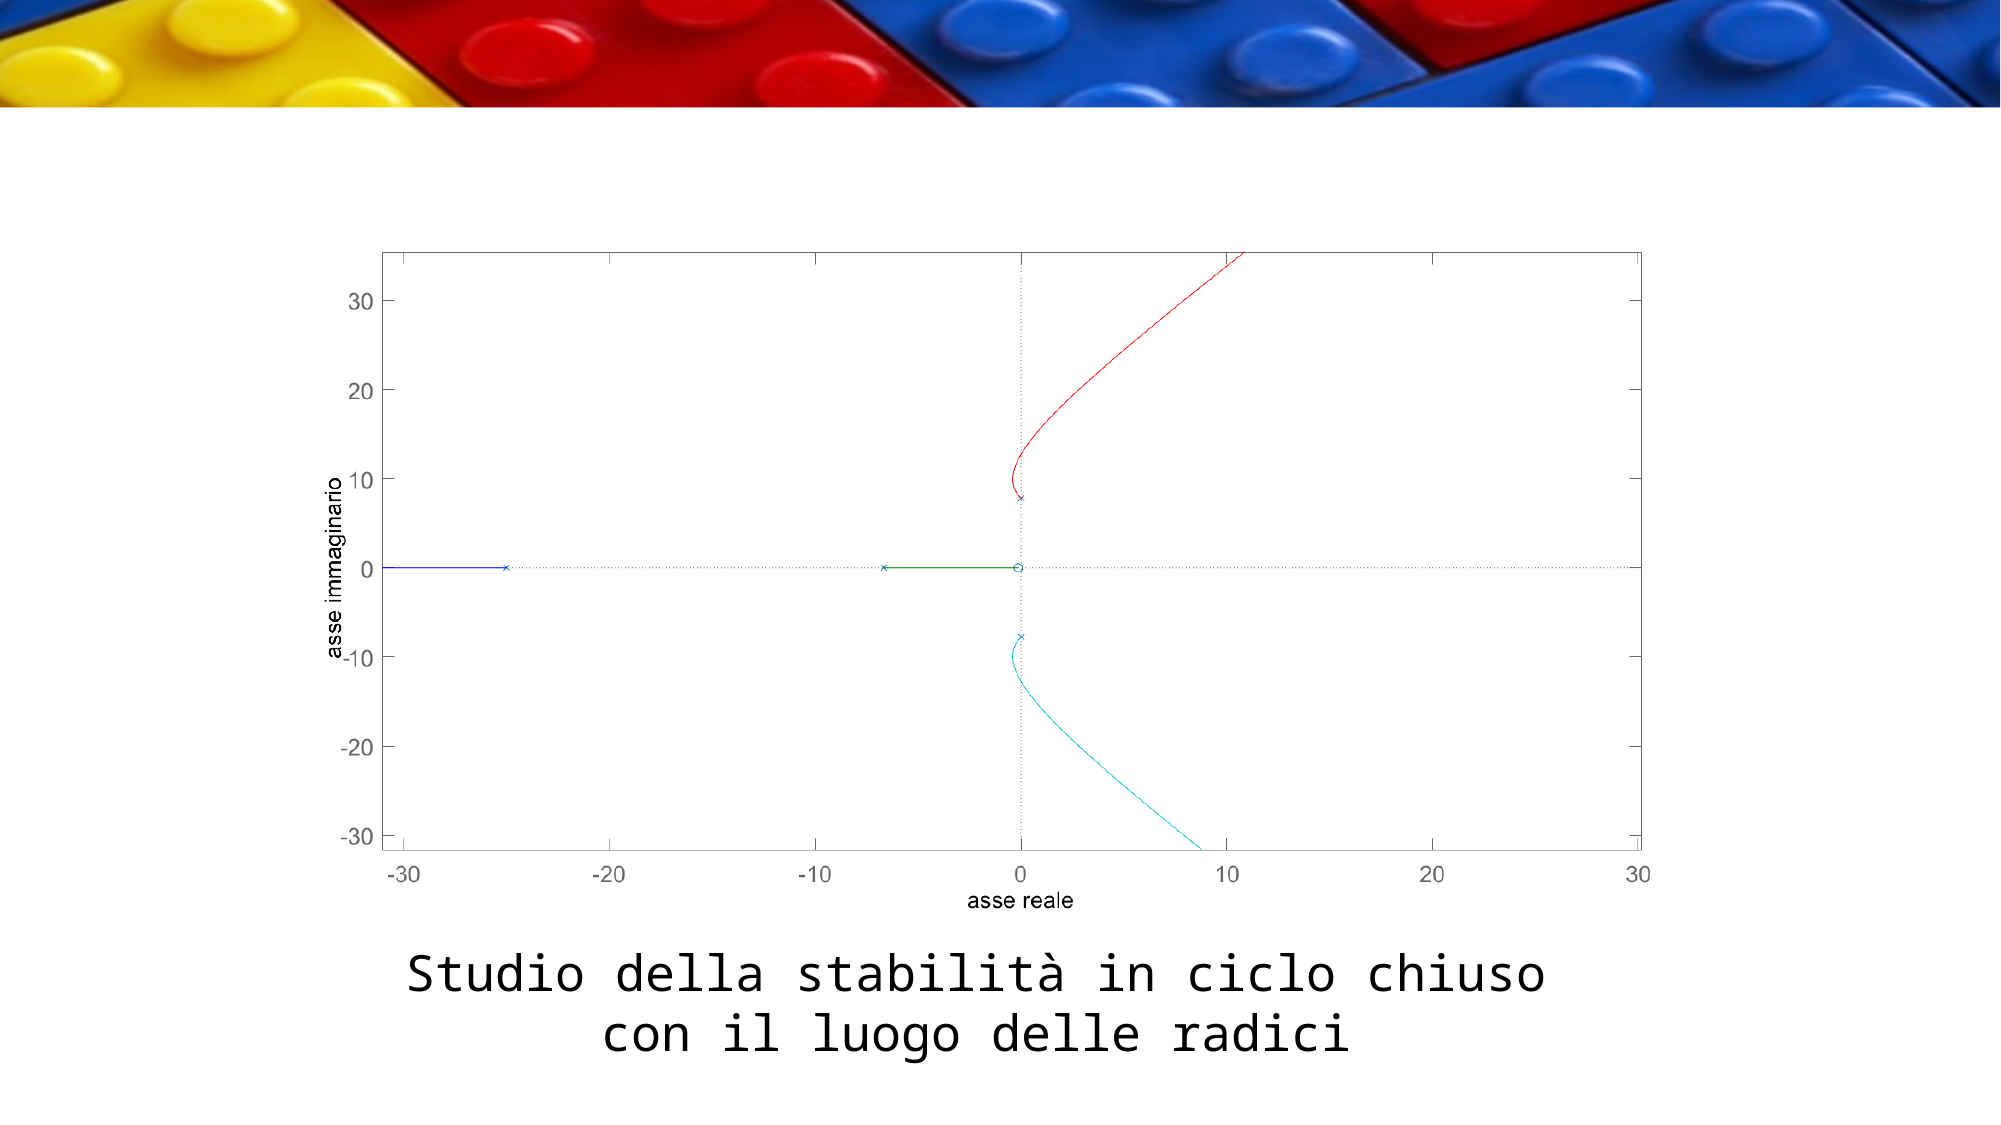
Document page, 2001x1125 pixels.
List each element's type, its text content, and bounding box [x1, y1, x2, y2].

text_box Studio della stabilità in ciclo chiuso con il luogo delle radici [391, 934, 1561, 1069]
picture [0, 0, 2001, 1125]
